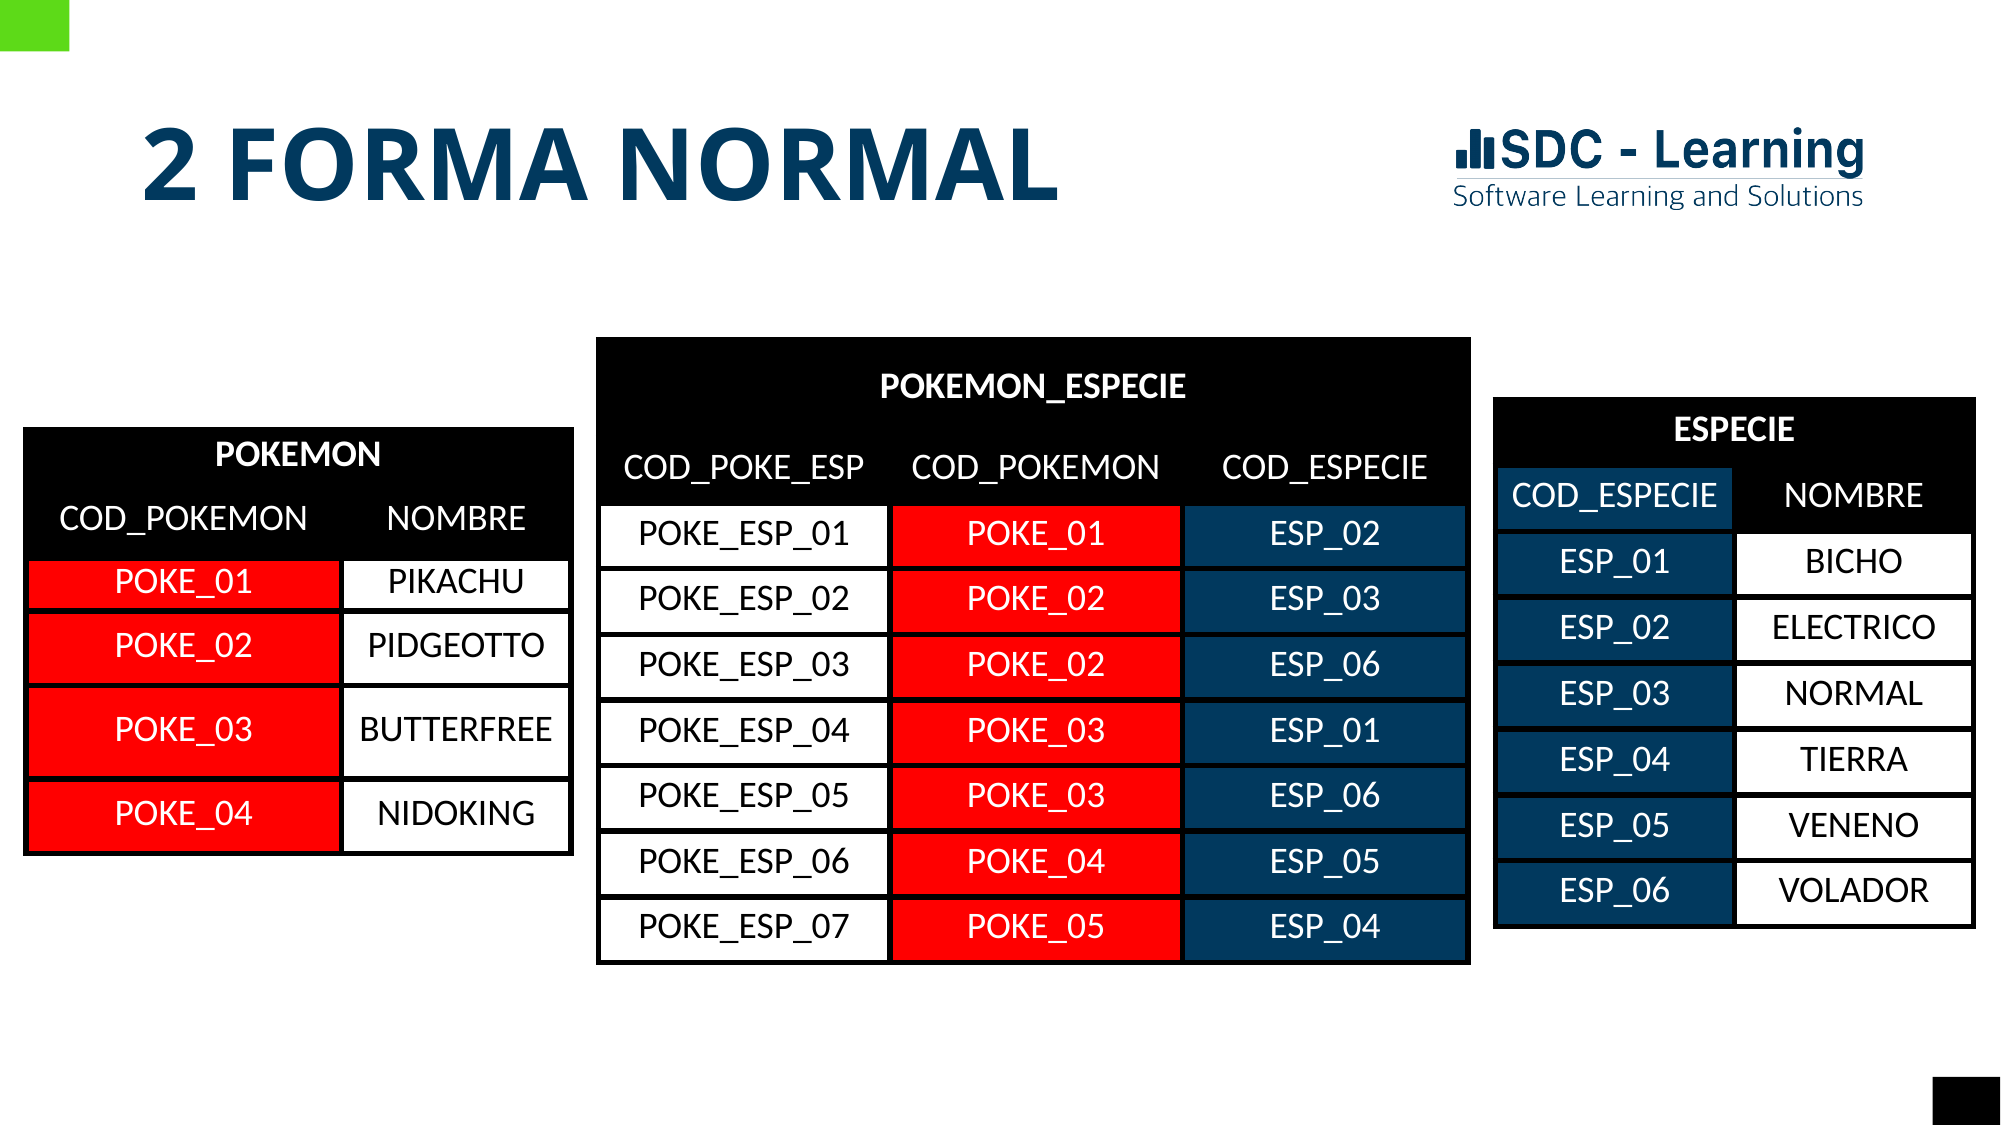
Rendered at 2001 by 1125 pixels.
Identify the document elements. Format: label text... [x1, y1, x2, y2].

table_cell POKE_05 [893, 900, 1180, 960]
table_cell ESP_06 [1185, 768, 1465, 828]
table_cell ESP_04 [1185, 900, 1465, 960]
table_cell COD_ESPECIE [1498, 468, 1732, 529]
table_cell POKE_04 [29, 782, 339, 851]
table_cell POKE_02 [893, 637, 1180, 697]
table_header ESPECIE [1498, 402, 1971, 463]
table_cell PIKACHU [344, 561, 568, 608]
table_cell ESP_03 [1185, 571, 1465, 632]
table_cell ESP_05 [1498, 798, 1732, 858]
table_cell POKE_ESP_03 [601, 637, 887, 697]
table_cell POKE_ESP_02 [601, 571, 887, 632]
table_cell POKE_02 [893, 571, 1180, 632]
table_cell POKE_01 [29, 561, 339, 608]
table_cell NIDOKING [344, 782, 568, 851]
table_cell POKE_ESP_05 [601, 768, 887, 828]
table_cell TIERRA [1737, 732, 1971, 792]
picture [1803, 127, 1863, 210]
table_header POKEMON [29, 433, 568, 481]
title 2 FORMA NORMAL [126, 59, 1803, 278]
table_cell COD_ESPECIE [1185, 440, 1465, 500]
table_cell POKE_ESP_04 [601, 703, 887, 763]
table_cell POKE_03 [893, 768, 1180, 828]
table_cell ESP_02 [1498, 600, 1732, 660]
table_cell NOMBRE [1737, 468, 1971, 529]
table_cell POKE_ESP_06 [601, 834, 887, 894]
table_cell ESP_02 [1185, 506, 1465, 566]
table_cell POKE_03 [29, 688, 339, 776]
table_header POKEMON_ESPECIE [601, 343, 1465, 435]
table_cell PIDGEOTTO [344, 614, 568, 683]
table_cell NORMAL [1737, 666, 1971, 726]
table_cell VENENO [1737, 798, 1971, 858]
table_cell COD_POKEMON [29, 486, 339, 555]
table_cell POKE_04 [893, 834, 1180, 894]
table_cell NOMBRE [344, 486, 568, 555]
table_cell POKE_ESP_07 [601, 900, 887, 960]
table_cell POKE_01 [893, 506, 1180, 566]
table_cell ESP_01 [1185, 703, 1465, 763]
table_cell ESP_03 [1498, 666, 1732, 726]
table_cell BUTTERFREE [344, 688, 568, 776]
table_cell ESP_01 [1498, 534, 1732, 594]
table_cell COD_POKEMON [893, 440, 1180, 500]
table_cell COD_POKE_ESP [601, 440, 887, 500]
table_cell POKE_02 [29, 614, 339, 683]
table_cell ESP_04 [1498, 732, 1732, 792]
table_cell POKE_03 [893, 703, 1180, 763]
table_cell VOLADOR [1737, 863, 1971, 924]
table_cell POKE_ESP_01 [601, 506, 887, 566]
table_cell ESP_06 [1498, 863, 1732, 924]
table_cell ELECTRICO [1737, 600, 1971, 660]
table_cell BICHO [1737, 534, 1971, 594]
table_cell ESP_05 [1185, 834, 1465, 894]
table_cell ESP_06 [1185, 637, 1465, 697]
